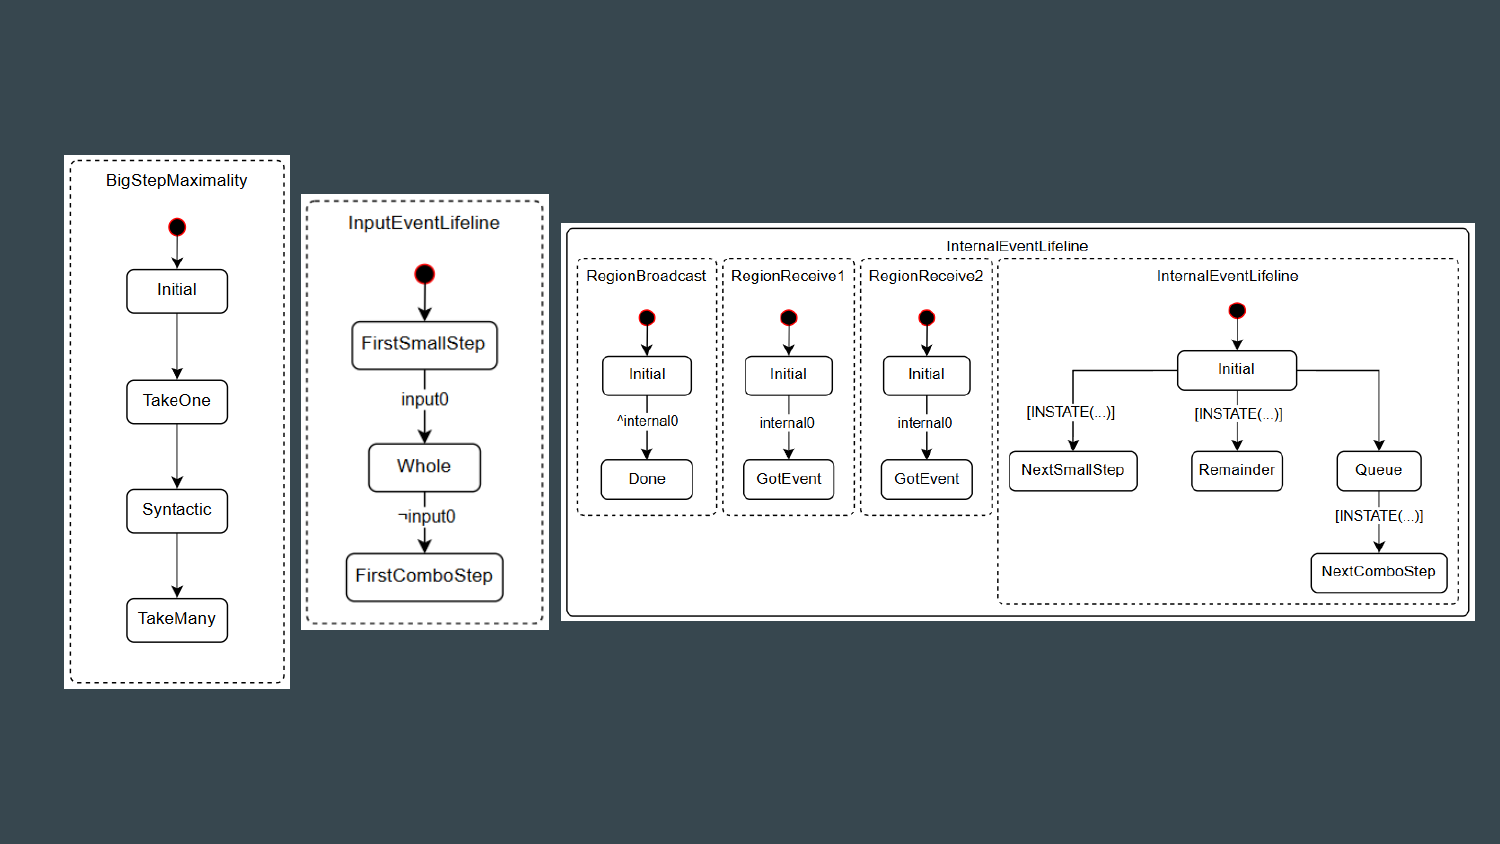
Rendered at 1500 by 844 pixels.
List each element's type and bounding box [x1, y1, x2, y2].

picture [301, 194, 549, 630]
picture [560, 223, 1476, 621]
picture [63, 155, 290, 689]
